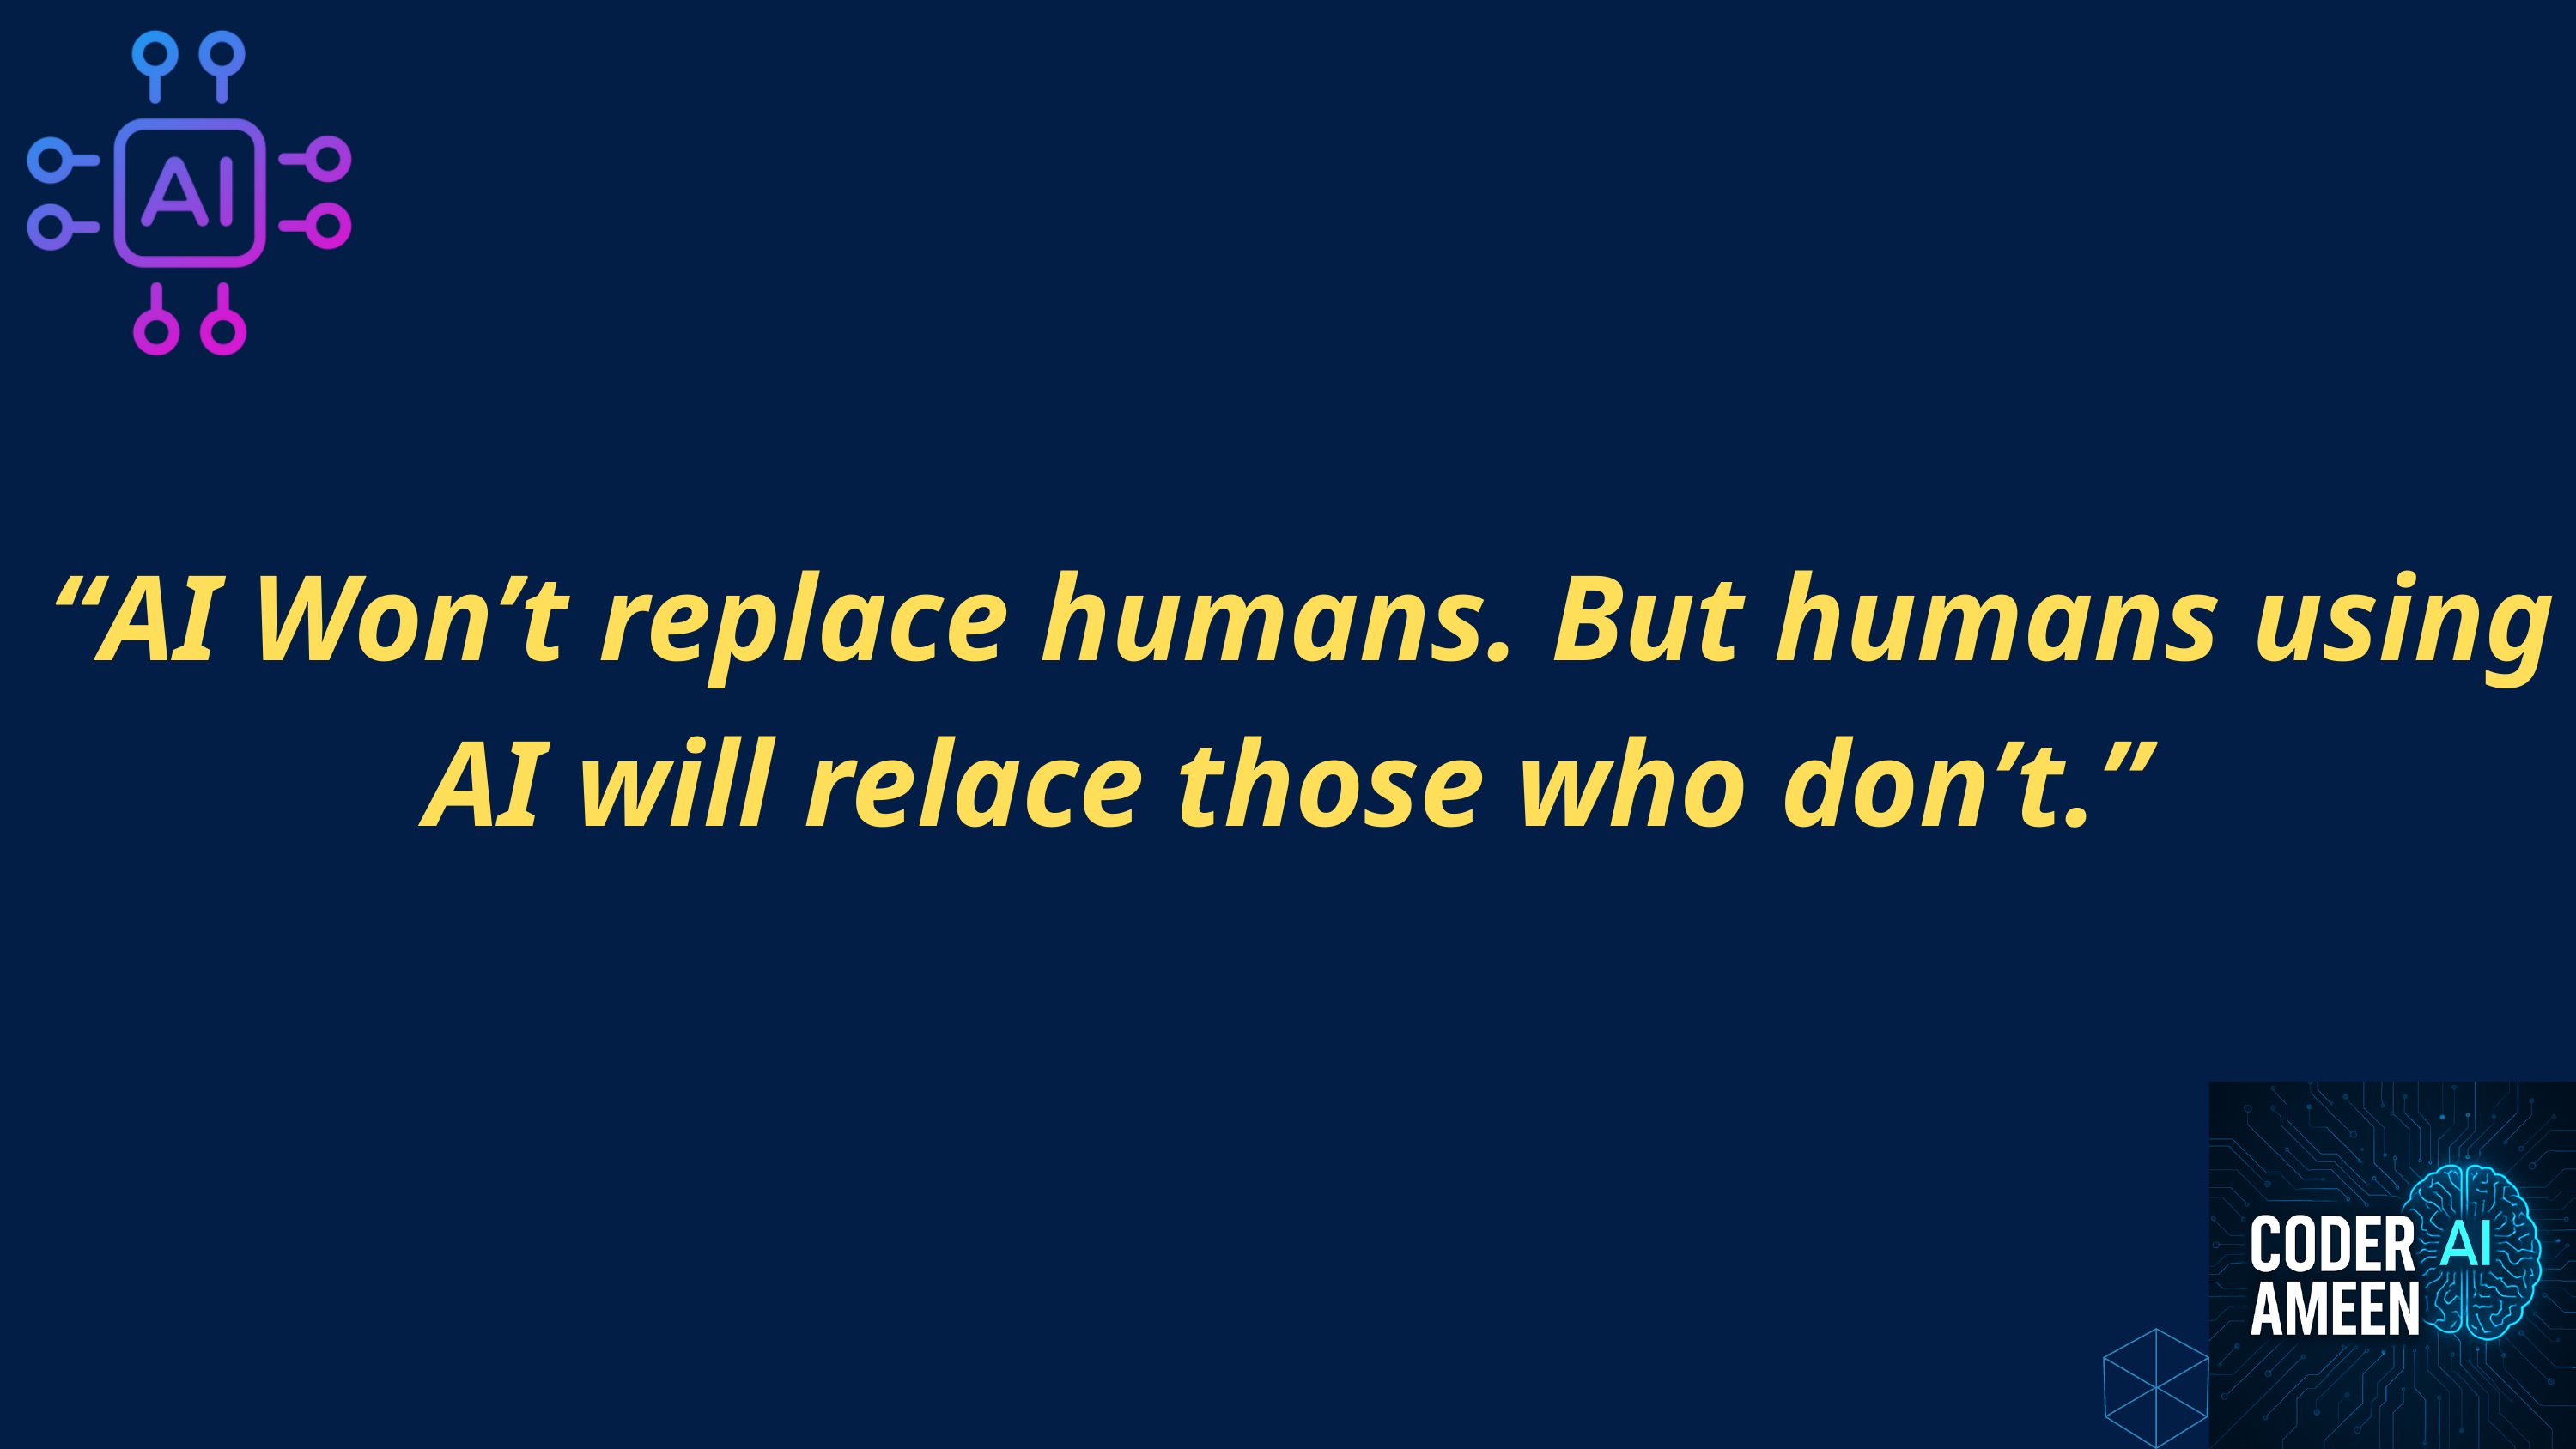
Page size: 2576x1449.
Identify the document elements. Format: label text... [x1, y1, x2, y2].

text_box “AI Won’t replace humans. But humans using AI will relace those who don’t.” [0, 518, 2576, 1016]
picture [2103, 1328, 2210, 1449]
text_box [0, 3, 379, 383]
text_box [2208, 1082, 2576, 1449]
